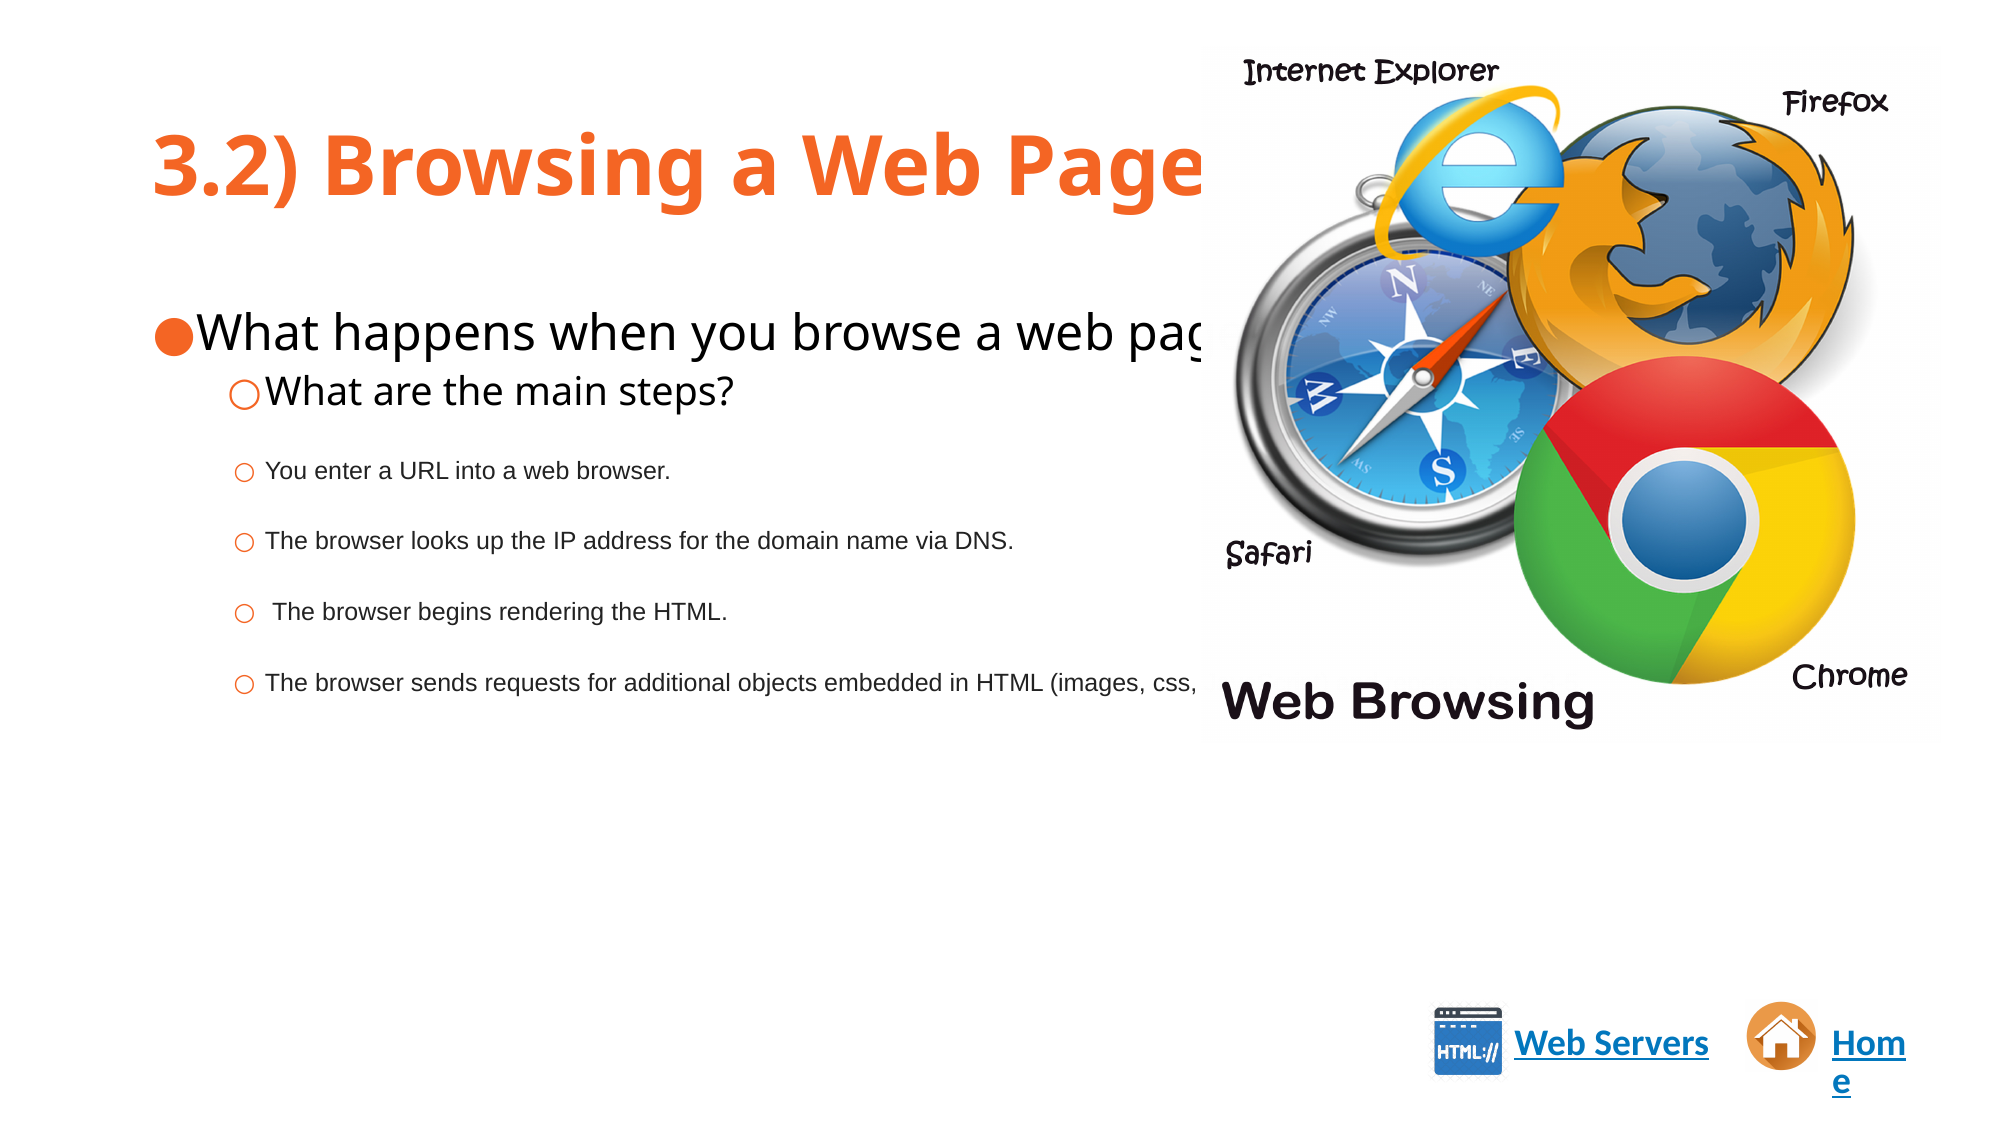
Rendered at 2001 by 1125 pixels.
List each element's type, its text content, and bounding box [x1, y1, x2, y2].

picture [1426, 999, 1510, 1083]
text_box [1745, 999, 1941, 1072]
title 3.2) Browsing a Web Page [137, 59, 1195, 278]
list What happens when you browse a web page? What are the main steps? You enter a URL into a web browser. The browser looks up the IP address for the domain name via DNS. The browser begins rendering the HTML. The browser sends requests for additional objects embedded in HTML (images, css, JavaScript) and repeats steps 3-5. [137, 299, 1863, 1014]
picture [1201, 46, 1941, 743]
text_box Web Servers [1513, 1010, 1726, 1072]
